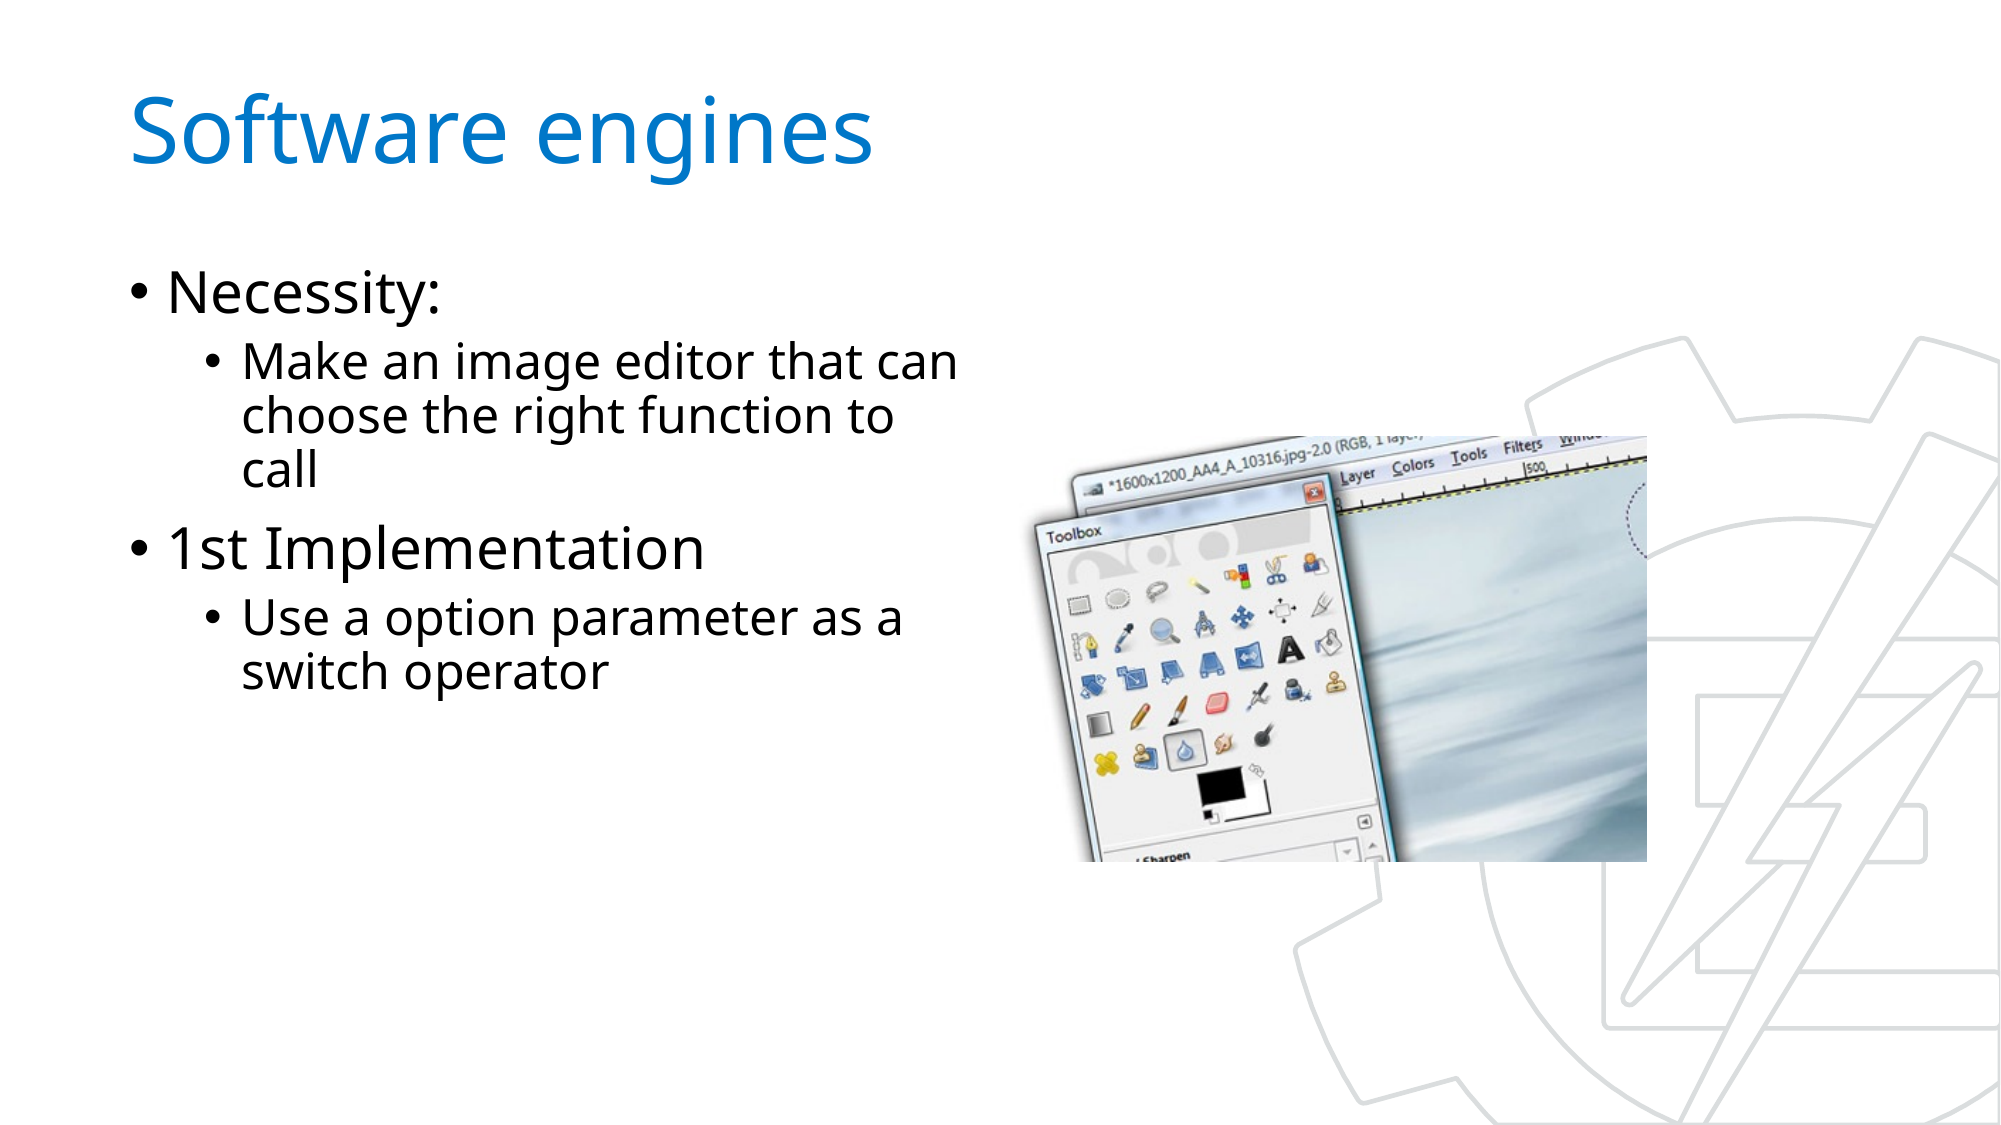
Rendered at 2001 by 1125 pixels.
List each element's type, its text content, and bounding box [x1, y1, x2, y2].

title Software engines [114, 36, 1886, 232]
list Necessity: Make an image editor that can choose the right function to call 1st Implementation Use a option parameter as a switch operator [114, 255, 988, 1059]
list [1009, 436, 1647, 862]
